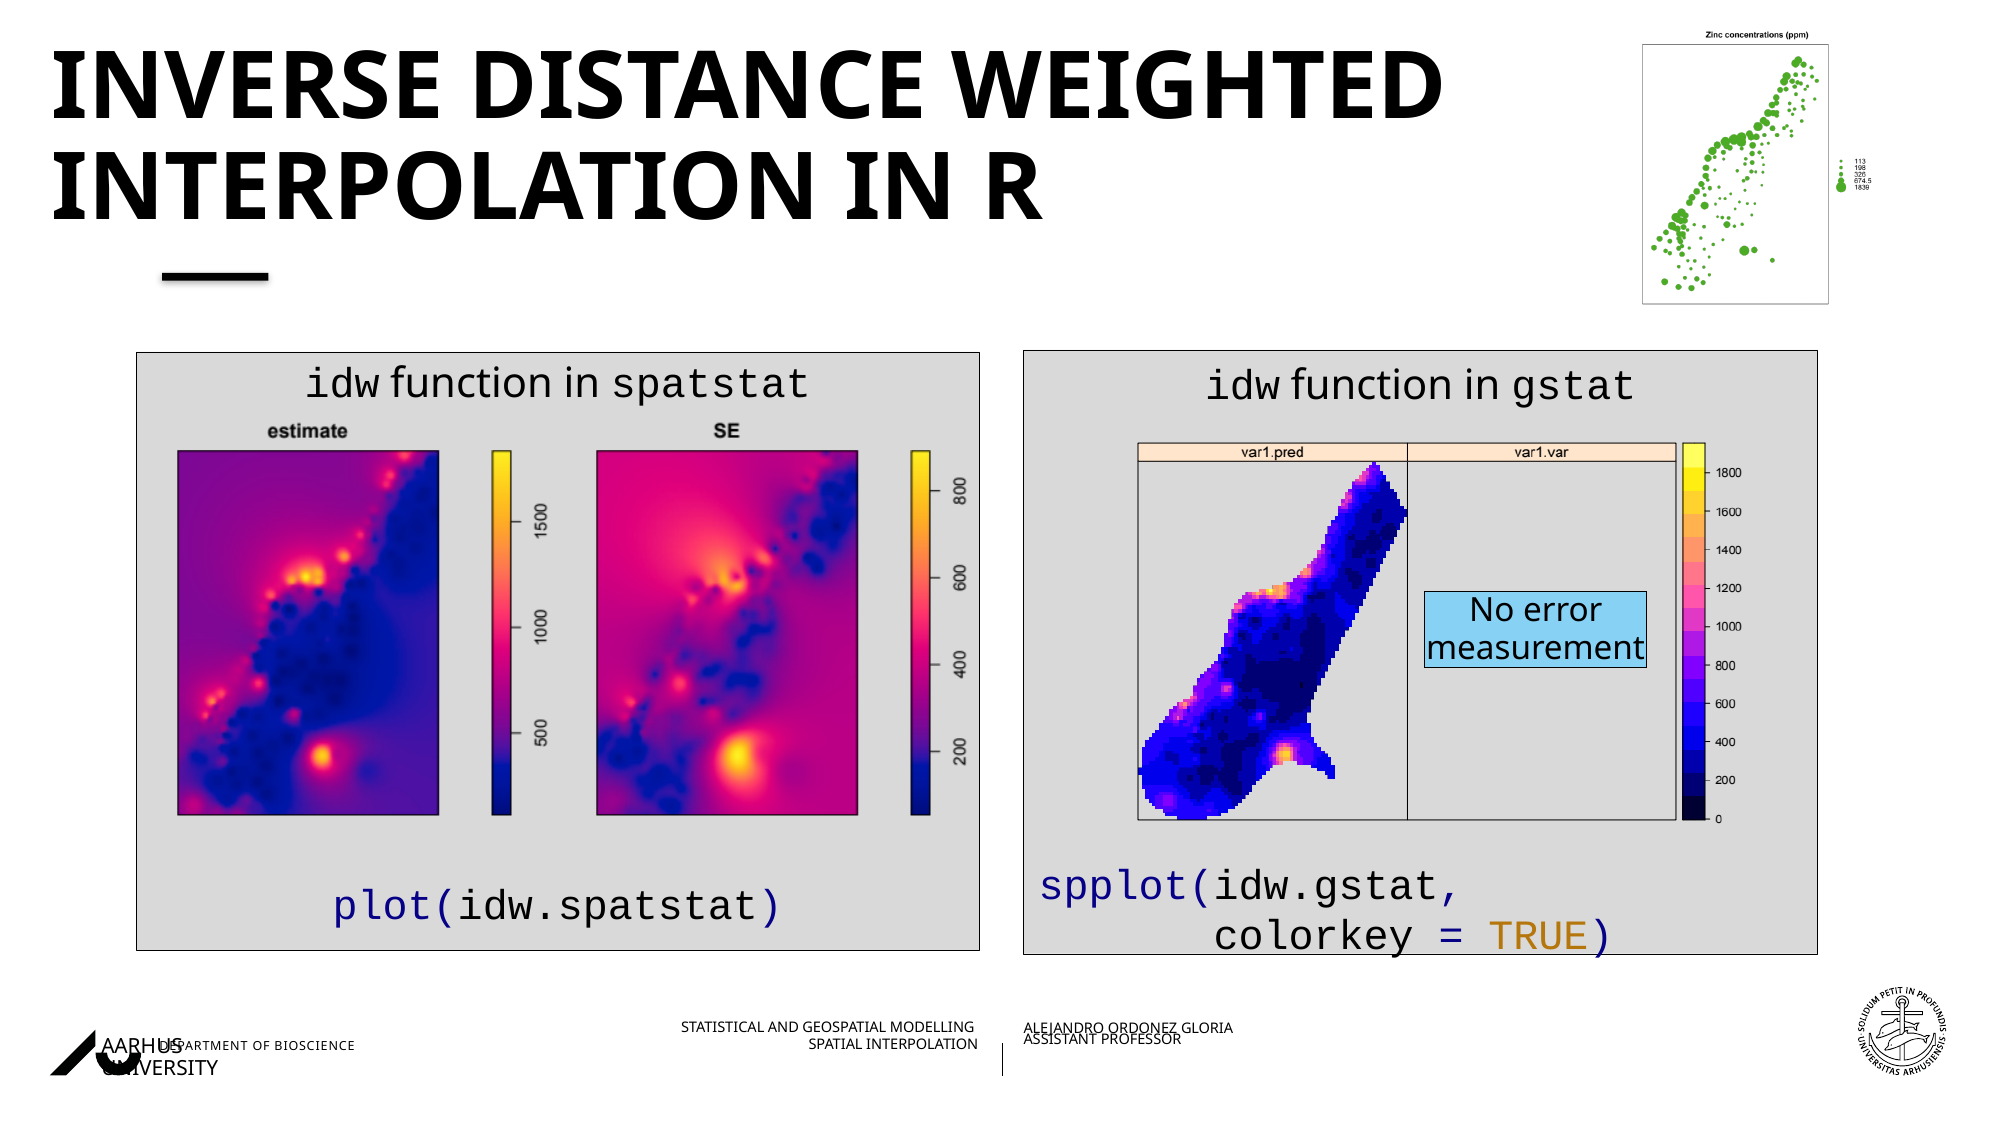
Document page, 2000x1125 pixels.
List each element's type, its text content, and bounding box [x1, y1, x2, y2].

title Inverse Distance Weighted Interpolation in R [51, 24, 1948, 240]
text_box idw function in spatstat plot(idw.spatstat) [136, 351, 980, 950]
text_box idw function in gstat spplot(idw.gstat, colorkey = TRUE) [1023, 349, 1818, 954]
picture [145, 407, 981, 834]
picture [1123, 317, 1748, 943]
picture [1613, 28, 1899, 314]
